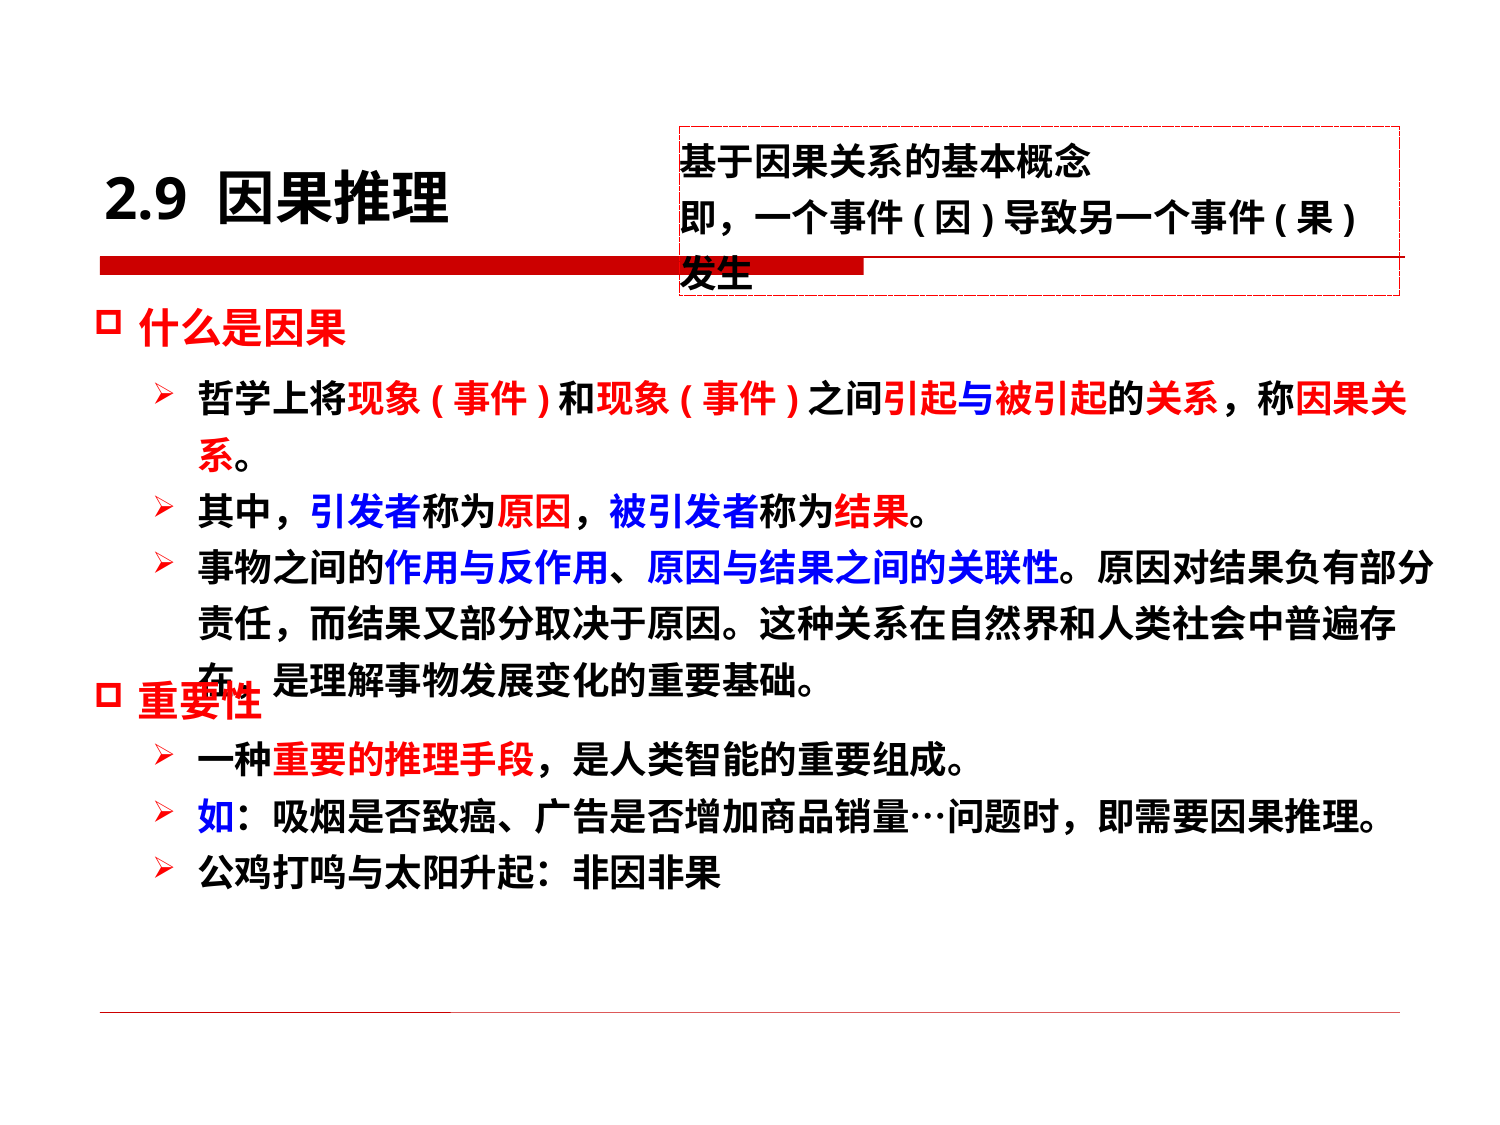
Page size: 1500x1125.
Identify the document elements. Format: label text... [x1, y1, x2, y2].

text_box 什么是因果 哲学上将现象(事件)和现象(事件)之间引起与被引起的关系，称因果关系。 其中，引发者称为原因，被引发者称为结果。 事物之间的作用与反作用、原因与结果之间的关联性。原因对结果负有部分责任，而结果又部分取决于原因。这种关系在自然界和人类社会中普遍存在，是理解事物发展变化的重要基础。 [93, 295, 1447, 702]
text_box 2.9 因果推理 [104, 149, 467, 232]
text_box 重要性 一种重要的推理手段，是人类智能的重要组成。 如：吸烟是否致癌、广告是否增加商品销量…问题时，即需要因果推理。 公鸡打鸣与太阳升起：非因非果 [93, 668, 1412, 894]
text_box 基于因果关系的基本概念 即，一个事件(因)导致另一个事件(果)发生 [679, 126, 1400, 296]
